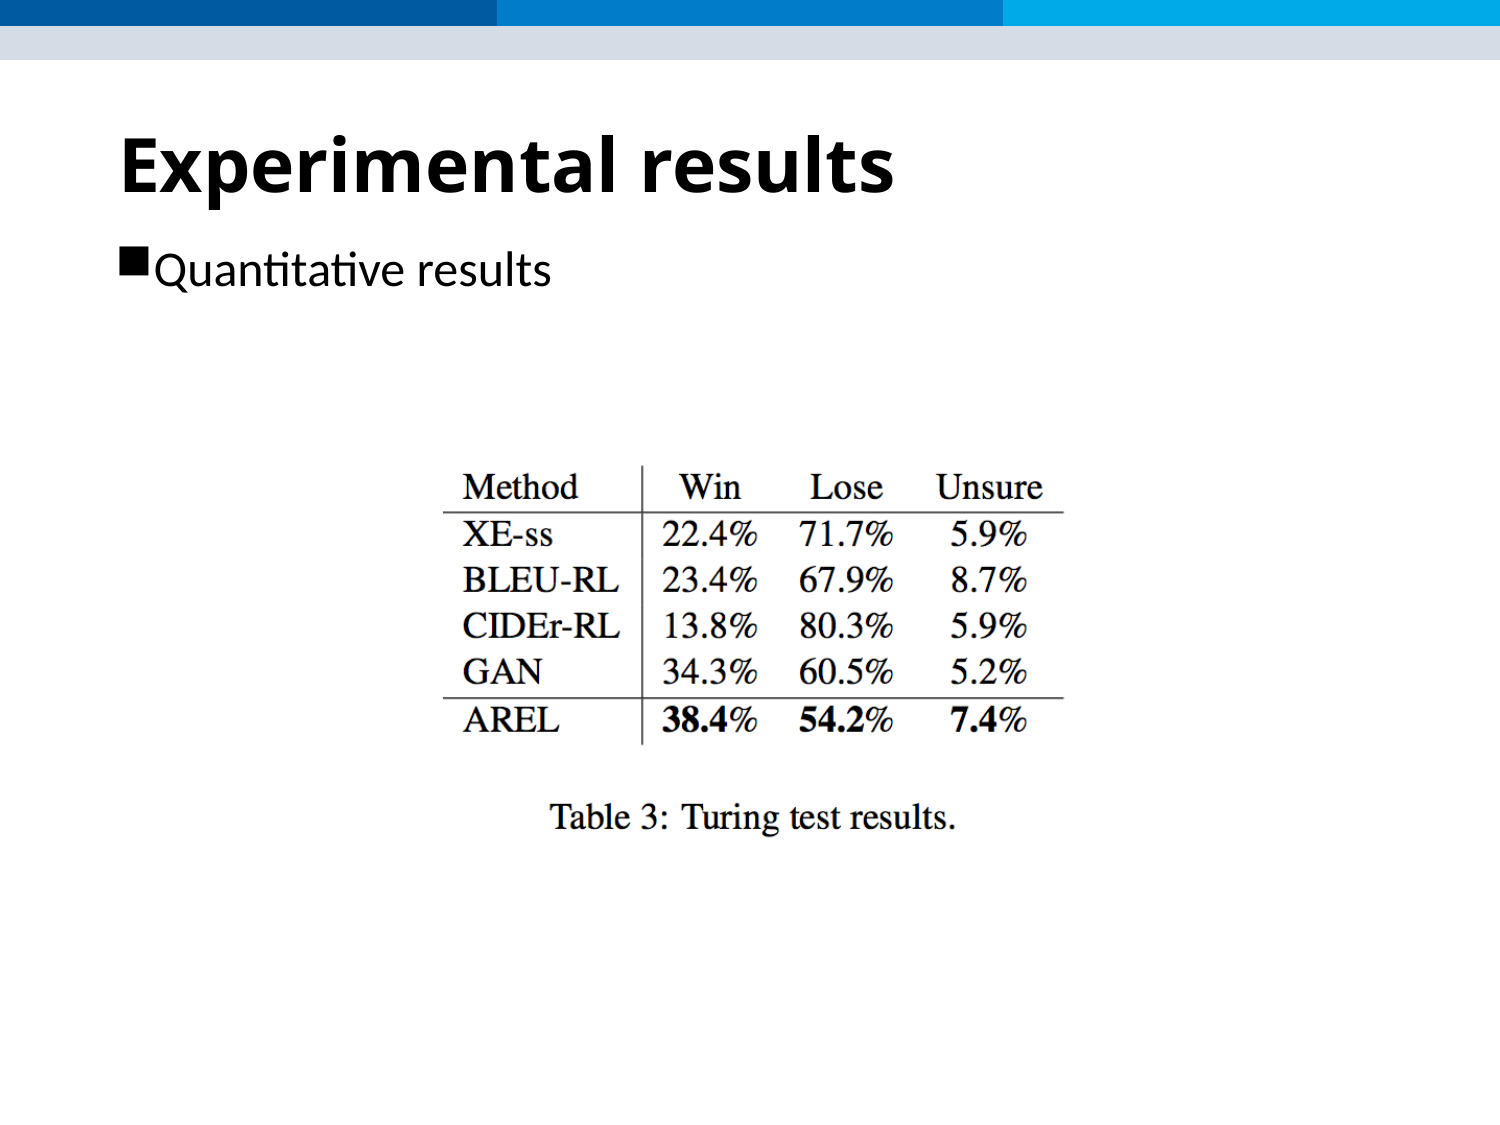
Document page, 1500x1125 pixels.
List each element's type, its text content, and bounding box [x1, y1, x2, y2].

title Experimental results [103, 59, 1397, 278]
picture [420, 453, 1080, 854]
list Quantitative results [100, 236, 1395, 312]
